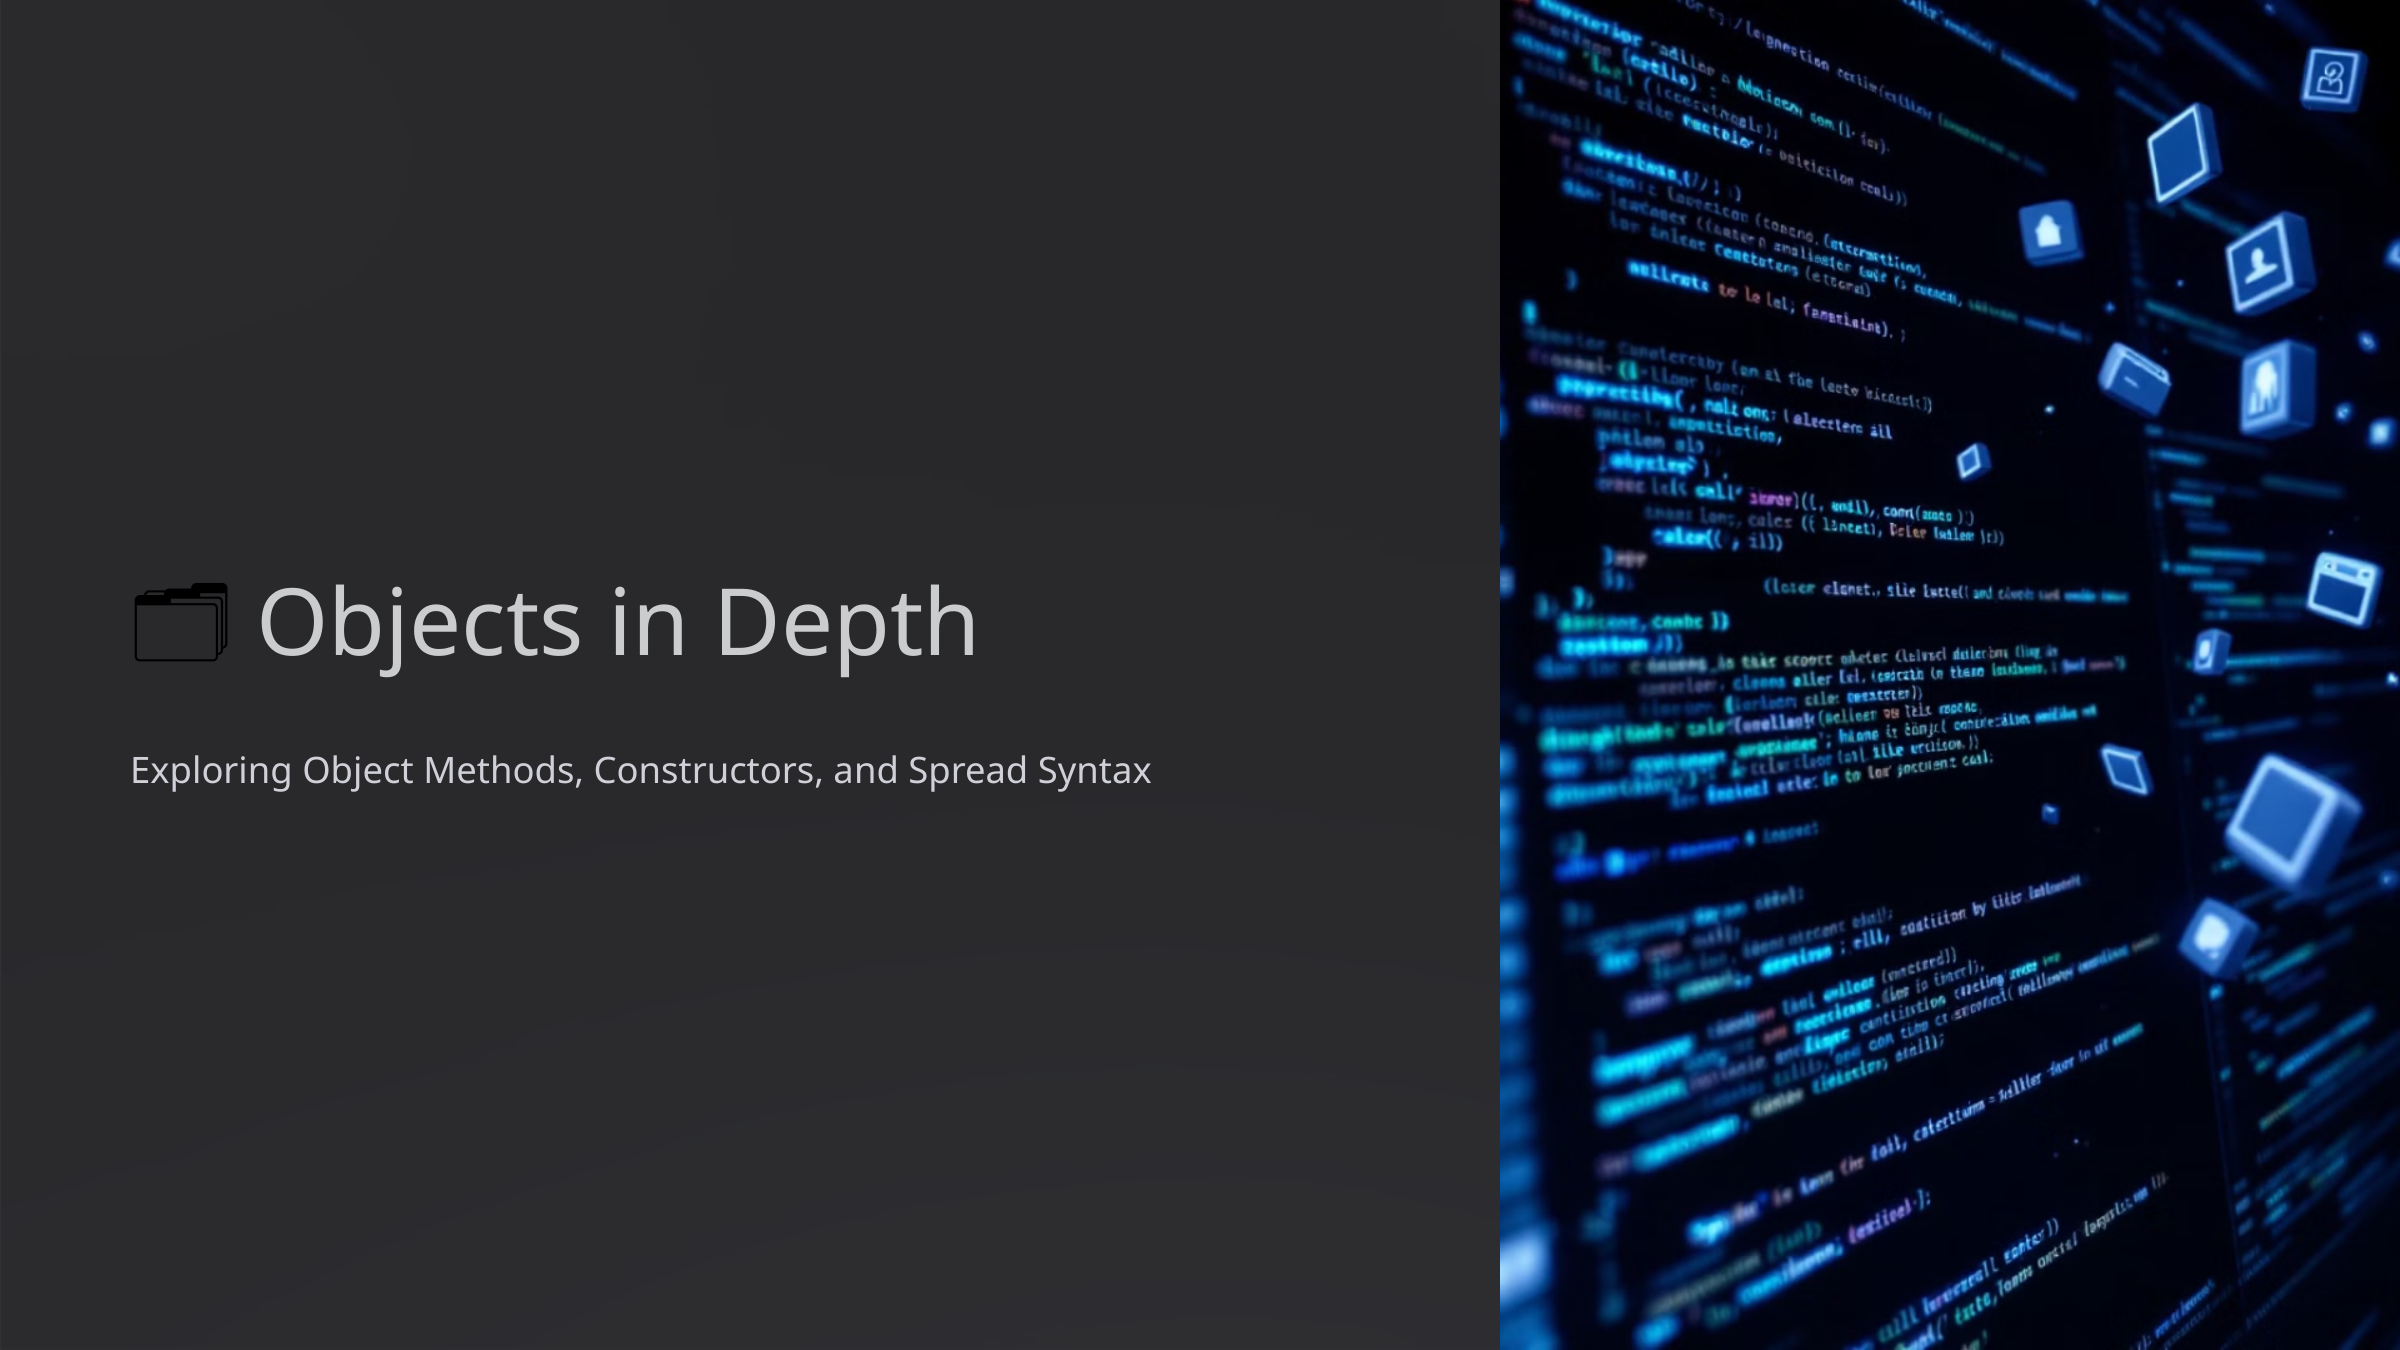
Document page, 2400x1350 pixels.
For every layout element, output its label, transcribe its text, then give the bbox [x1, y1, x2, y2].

text_box Exploring Object Methods, Constructors, and Spread Syntax [130, 731, 1370, 792]
picture [1499, 0, 2400, 1350]
text_box 🗂️ Objects in Depth [130, 558, 1061, 677]
